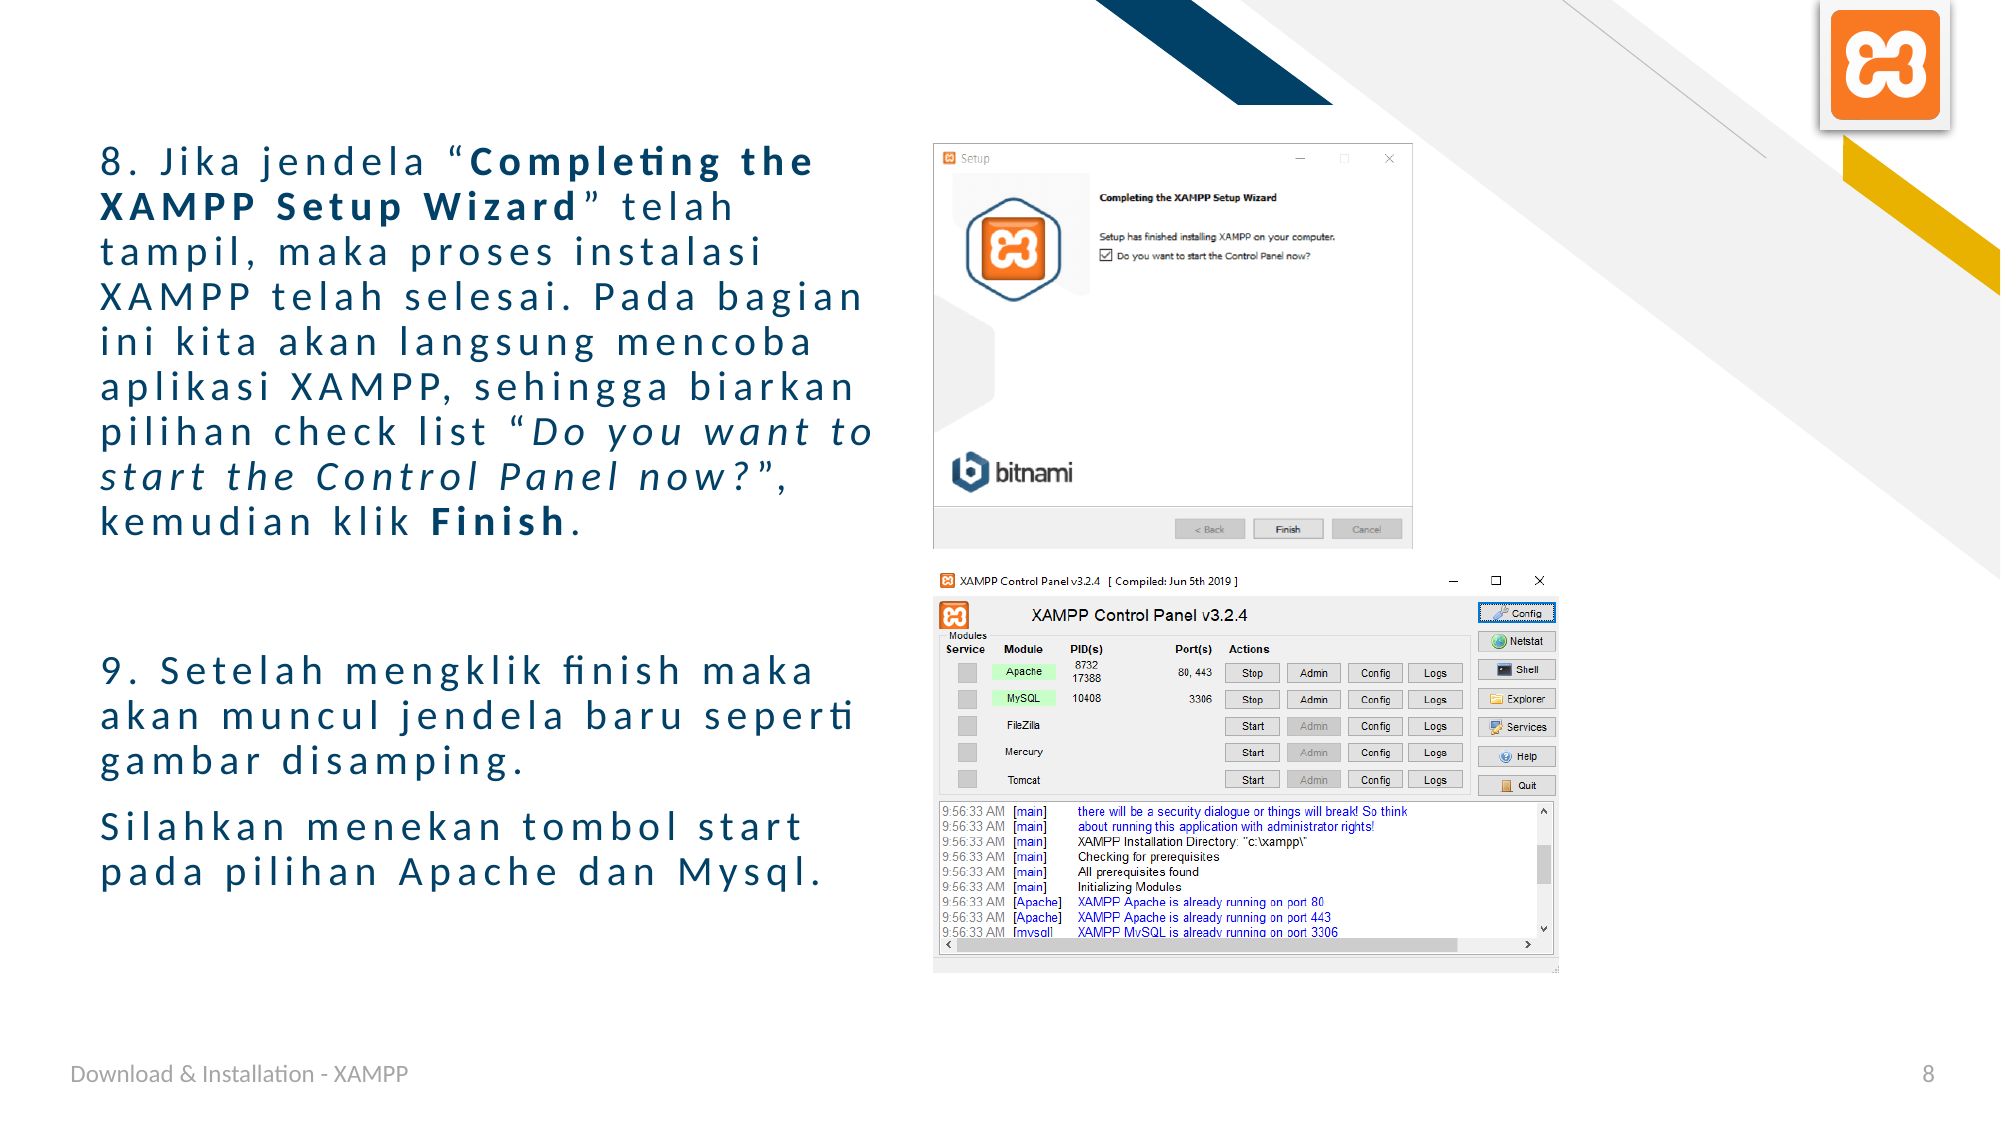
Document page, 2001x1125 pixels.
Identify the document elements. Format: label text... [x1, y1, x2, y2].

text_box [1820, 0, 1950, 130]
footer Download & Installation - XAMPP [55, 1042, 731, 1103]
text_box 9. Setelah mengklik finish maka akan muncul jendela baru seperti gambar disamping. Silahkan menekan tombol start pada pilihan Apache dan Mysql. [85, 641, 908, 900]
list 8. Jika jendela “Completing the XAMPP Setup Wizard” telah tampil, maka proses instalasi XAMPP telah selesai. Pada bagian ini kita akan langsung mencoba aplikasi XAMPP, sehingga biarkan pilihan check list “Do you want to start the Control Panel now?”, kemudian klik Finish. [85, 132, 908, 568]
picture [933, 567, 1559, 973]
picture [1831, 10, 1940, 120]
picture [933, 143, 1413, 549]
slide_number 8 [1828, 1042, 1950, 1103]
